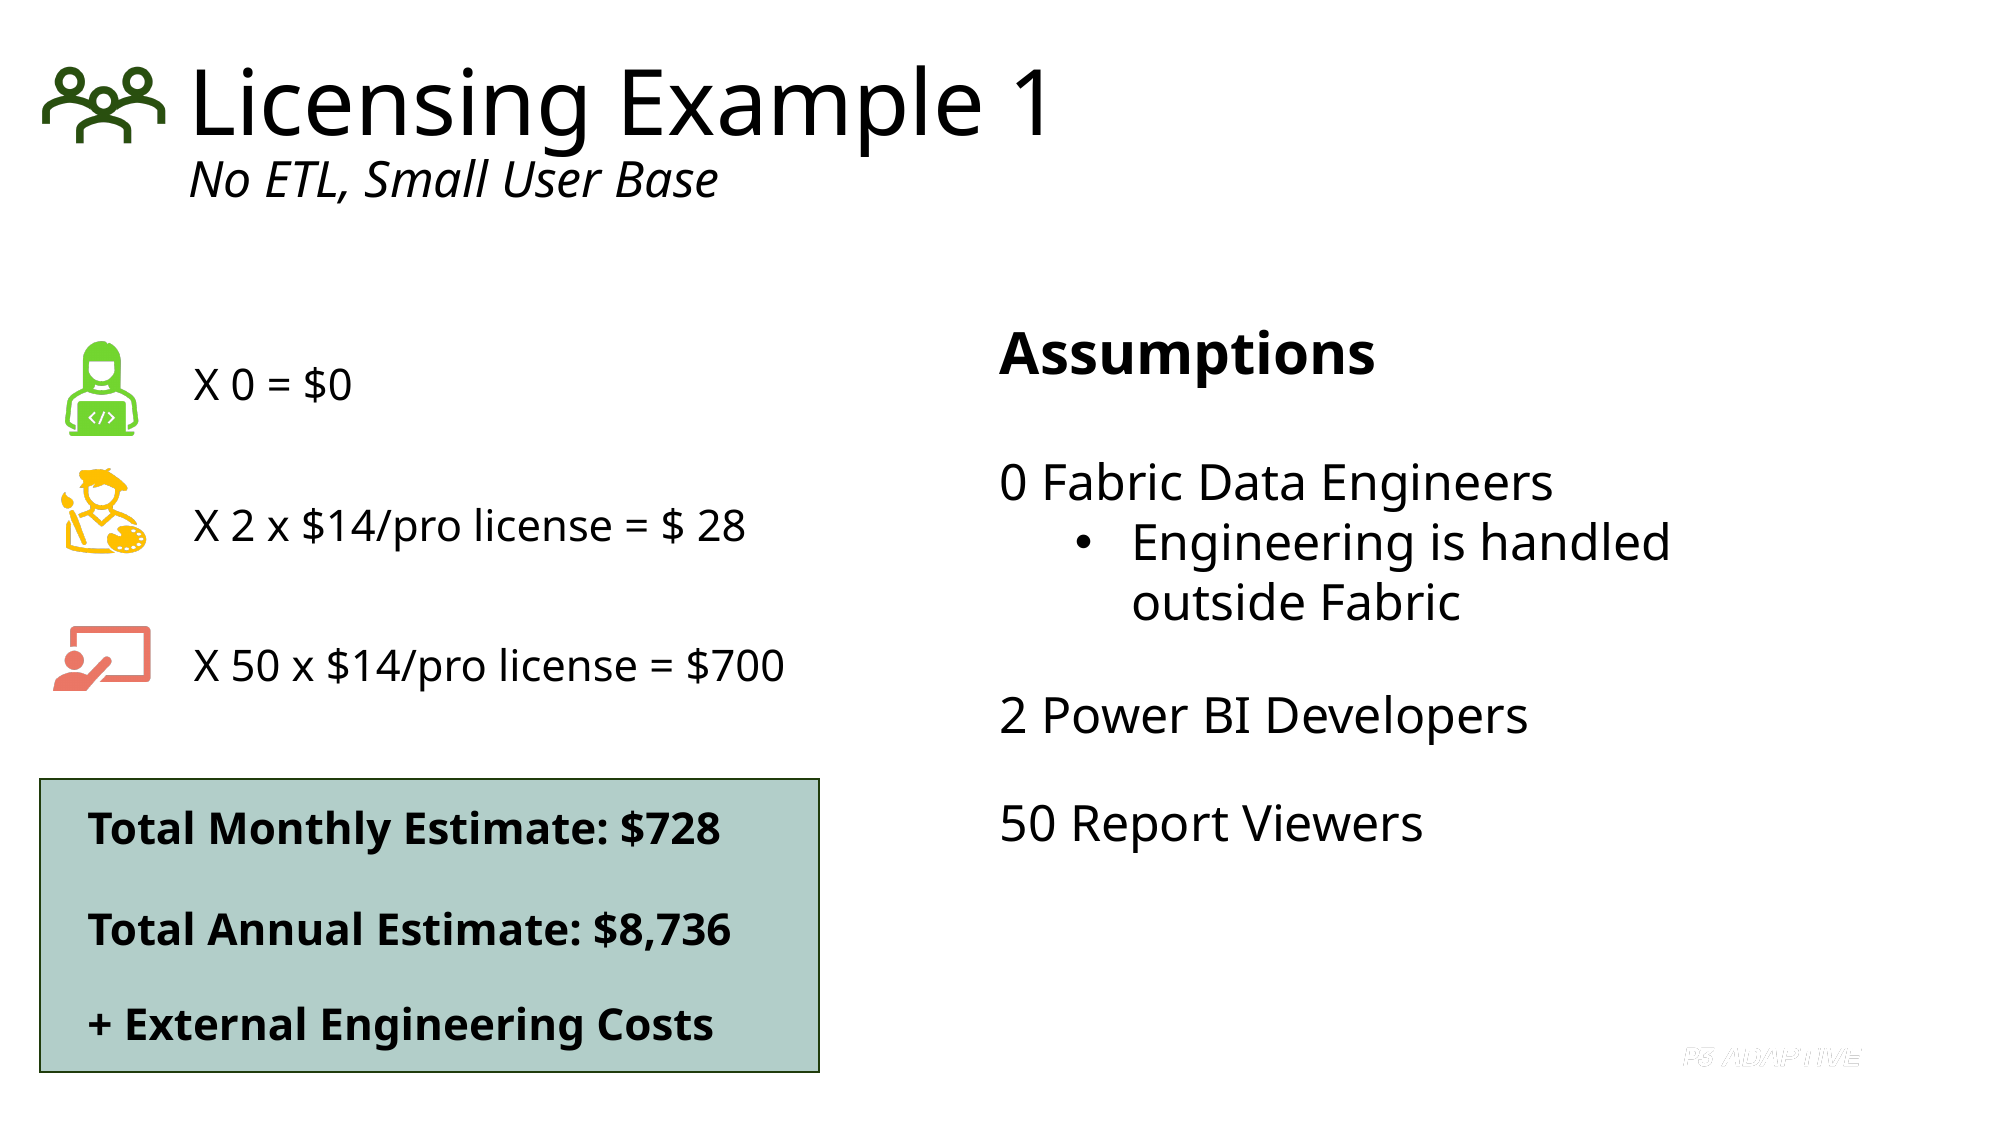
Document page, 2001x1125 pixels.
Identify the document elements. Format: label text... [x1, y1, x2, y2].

picture [1679, 1044, 1863, 1075]
text_box X 0 = $0 X 2 x $14/pro license = $ 28 X 50 x $14/pro license = $700 [193, 355, 827, 705]
text_box [39, 778, 820, 1073]
picture [48, 455, 155, 562]
picture [48, 331, 155, 438]
text_box Total Monthly Estimate: $728 Total Annual Estimate: $8,736 + External Engineering Costs [87, 799, 803, 1063]
picture [48, 605, 155, 712]
picture [36, 38, 171, 173]
text_box Assumptions 0 Fabric Data Engineers Engineering is handled outside Fabric 2 Power BI Developers 50 Report Viewers [999, 316, 1808, 955]
title Licensing Example 1 No ETL, Small User Base [188, 48, 1875, 261]
